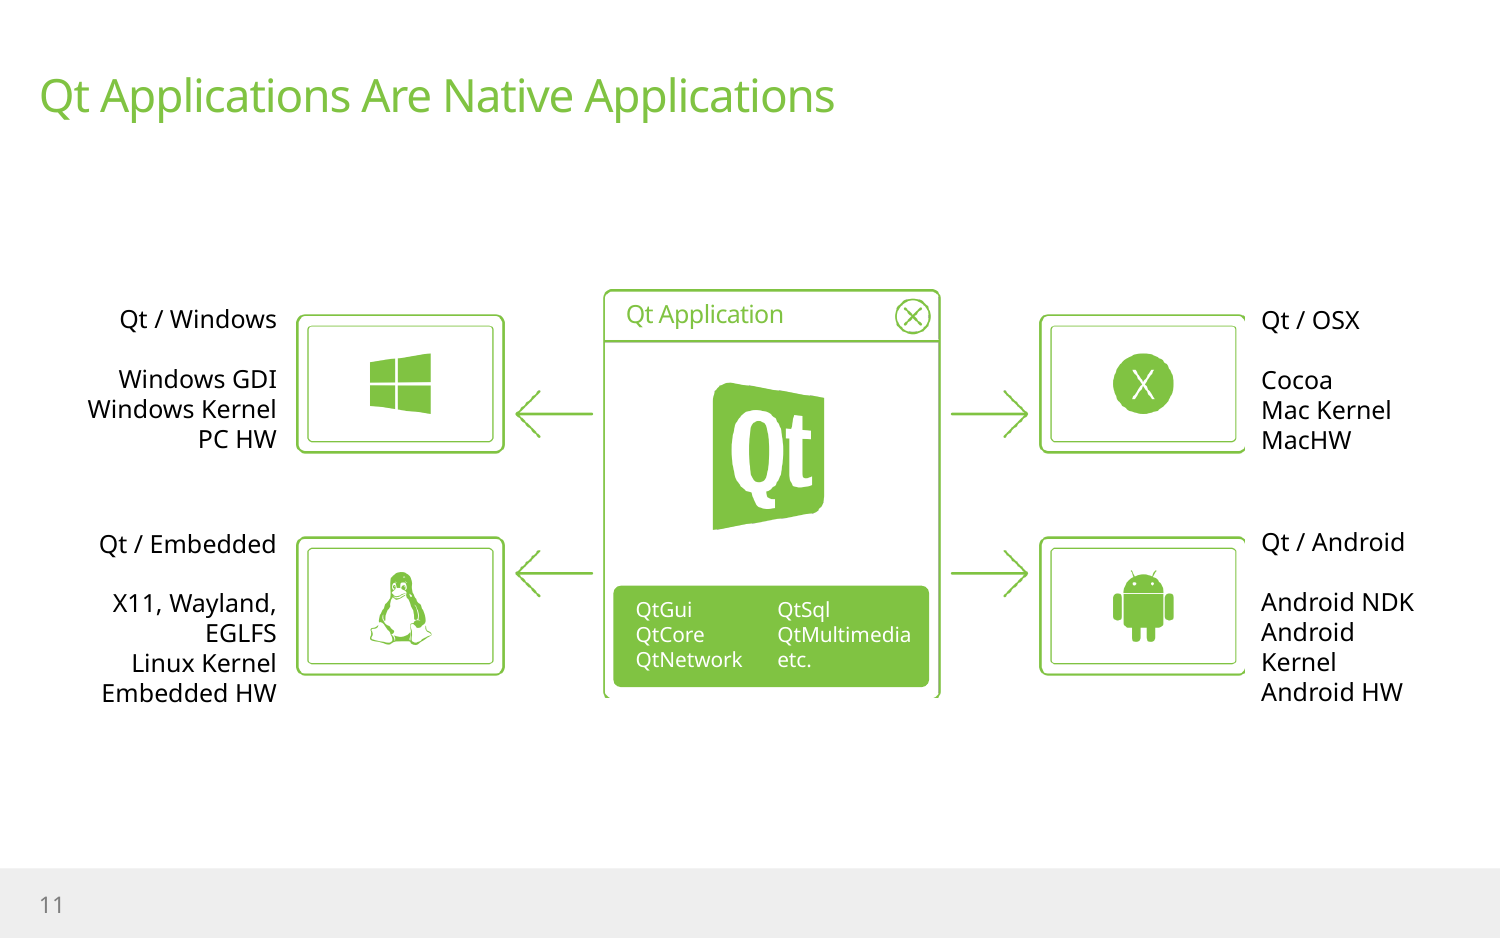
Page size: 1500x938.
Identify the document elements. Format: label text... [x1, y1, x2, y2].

text_box Qt / Android Android NDK Android Kernel Android HW [1261, 526, 1437, 707]
text_box Qt / Windows Windows GDI Windows Kernel PC HW [76, 303, 278, 454]
text_box Qt / Embedded X11, Wayland, EGLFS Linux Kernel Embedded HW [35, 528, 278, 708]
picture [295, 288, 1246, 698]
text_box Qt / OSX Cocoa Mac Kernel MacHW [1261, 304, 1437, 455]
slide_number 11 [39, 892, 410, 921]
title Qt Applications Are Native Applications [39, 66, 1052, 195]
